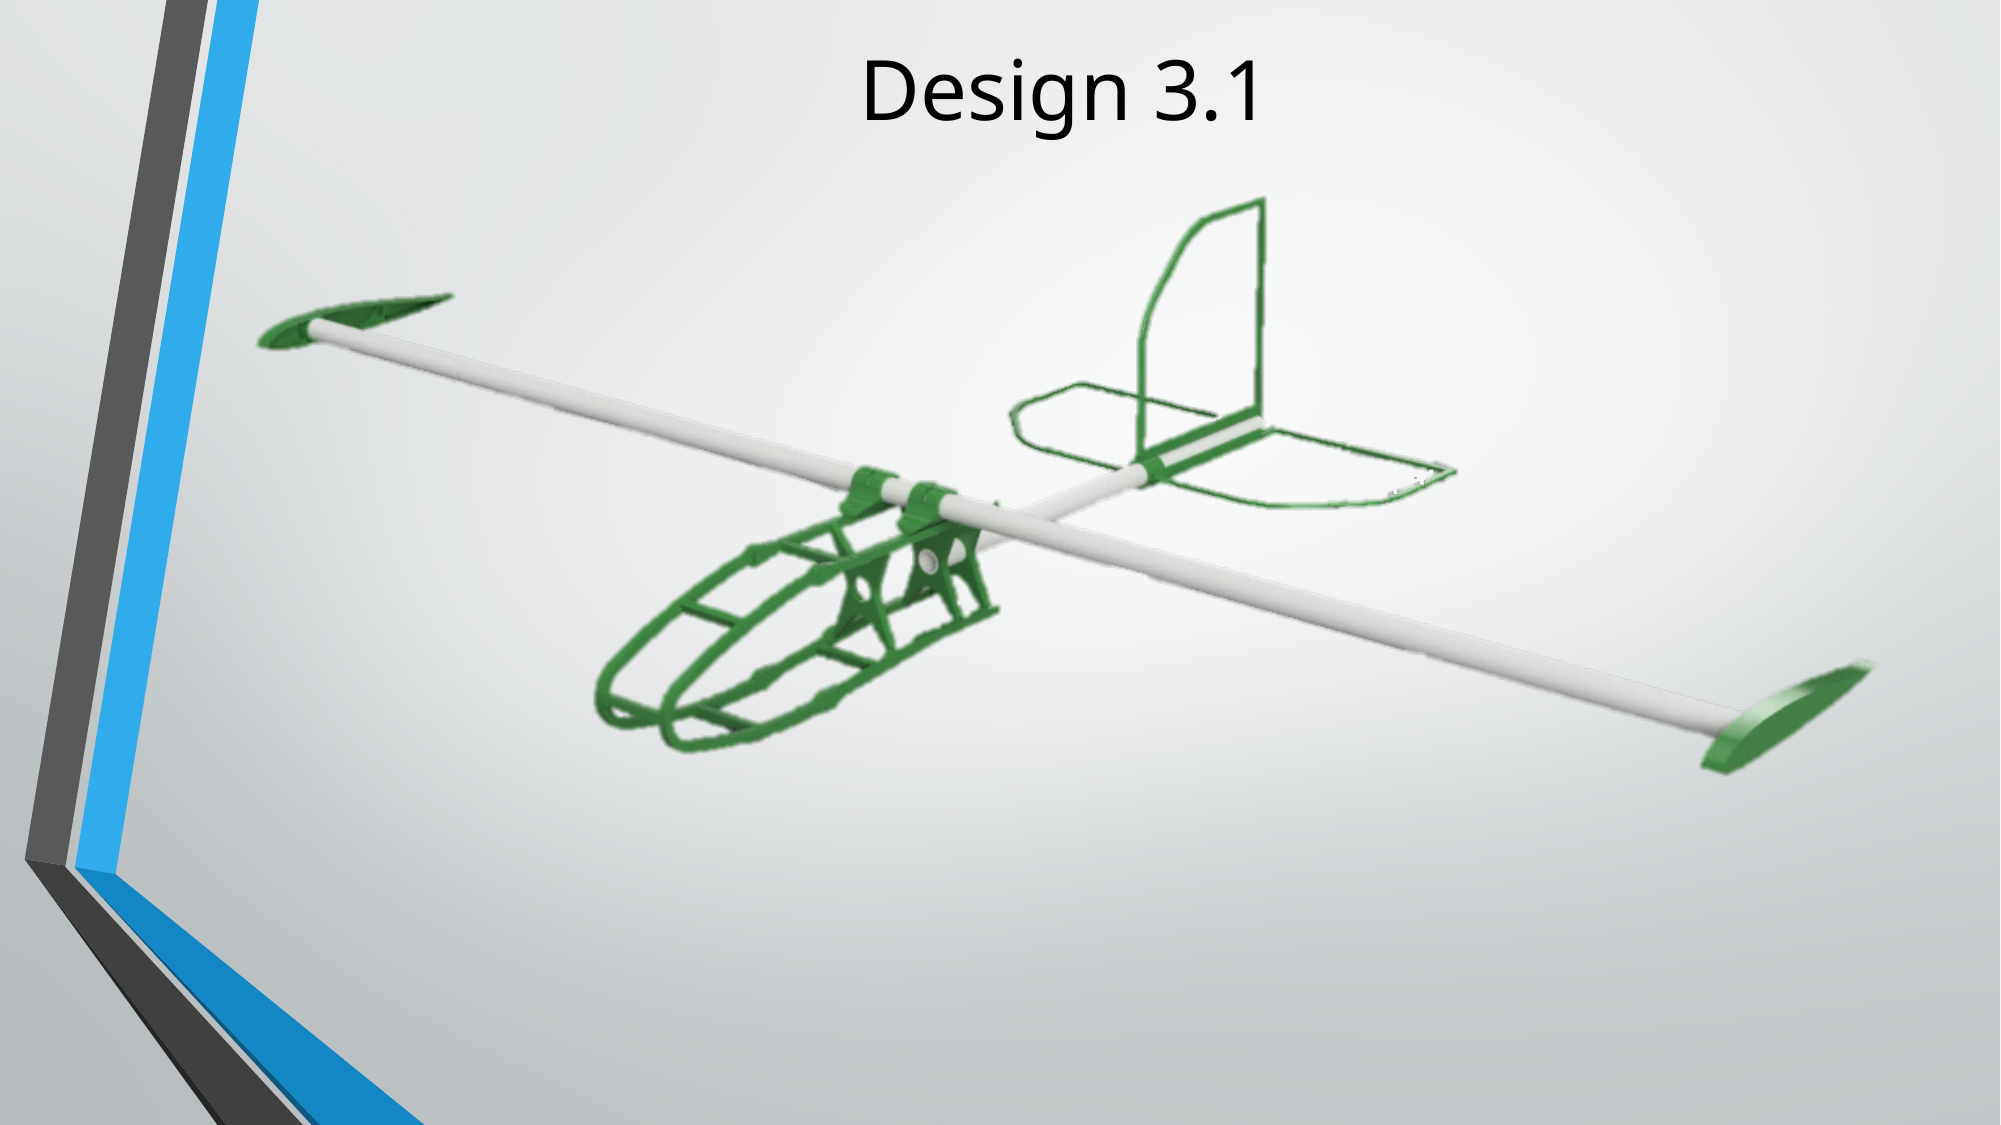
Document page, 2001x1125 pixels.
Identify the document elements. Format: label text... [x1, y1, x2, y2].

title Design 3.1 [243, 0, 1887, 174]
picture [172, 174, 1911, 863]
